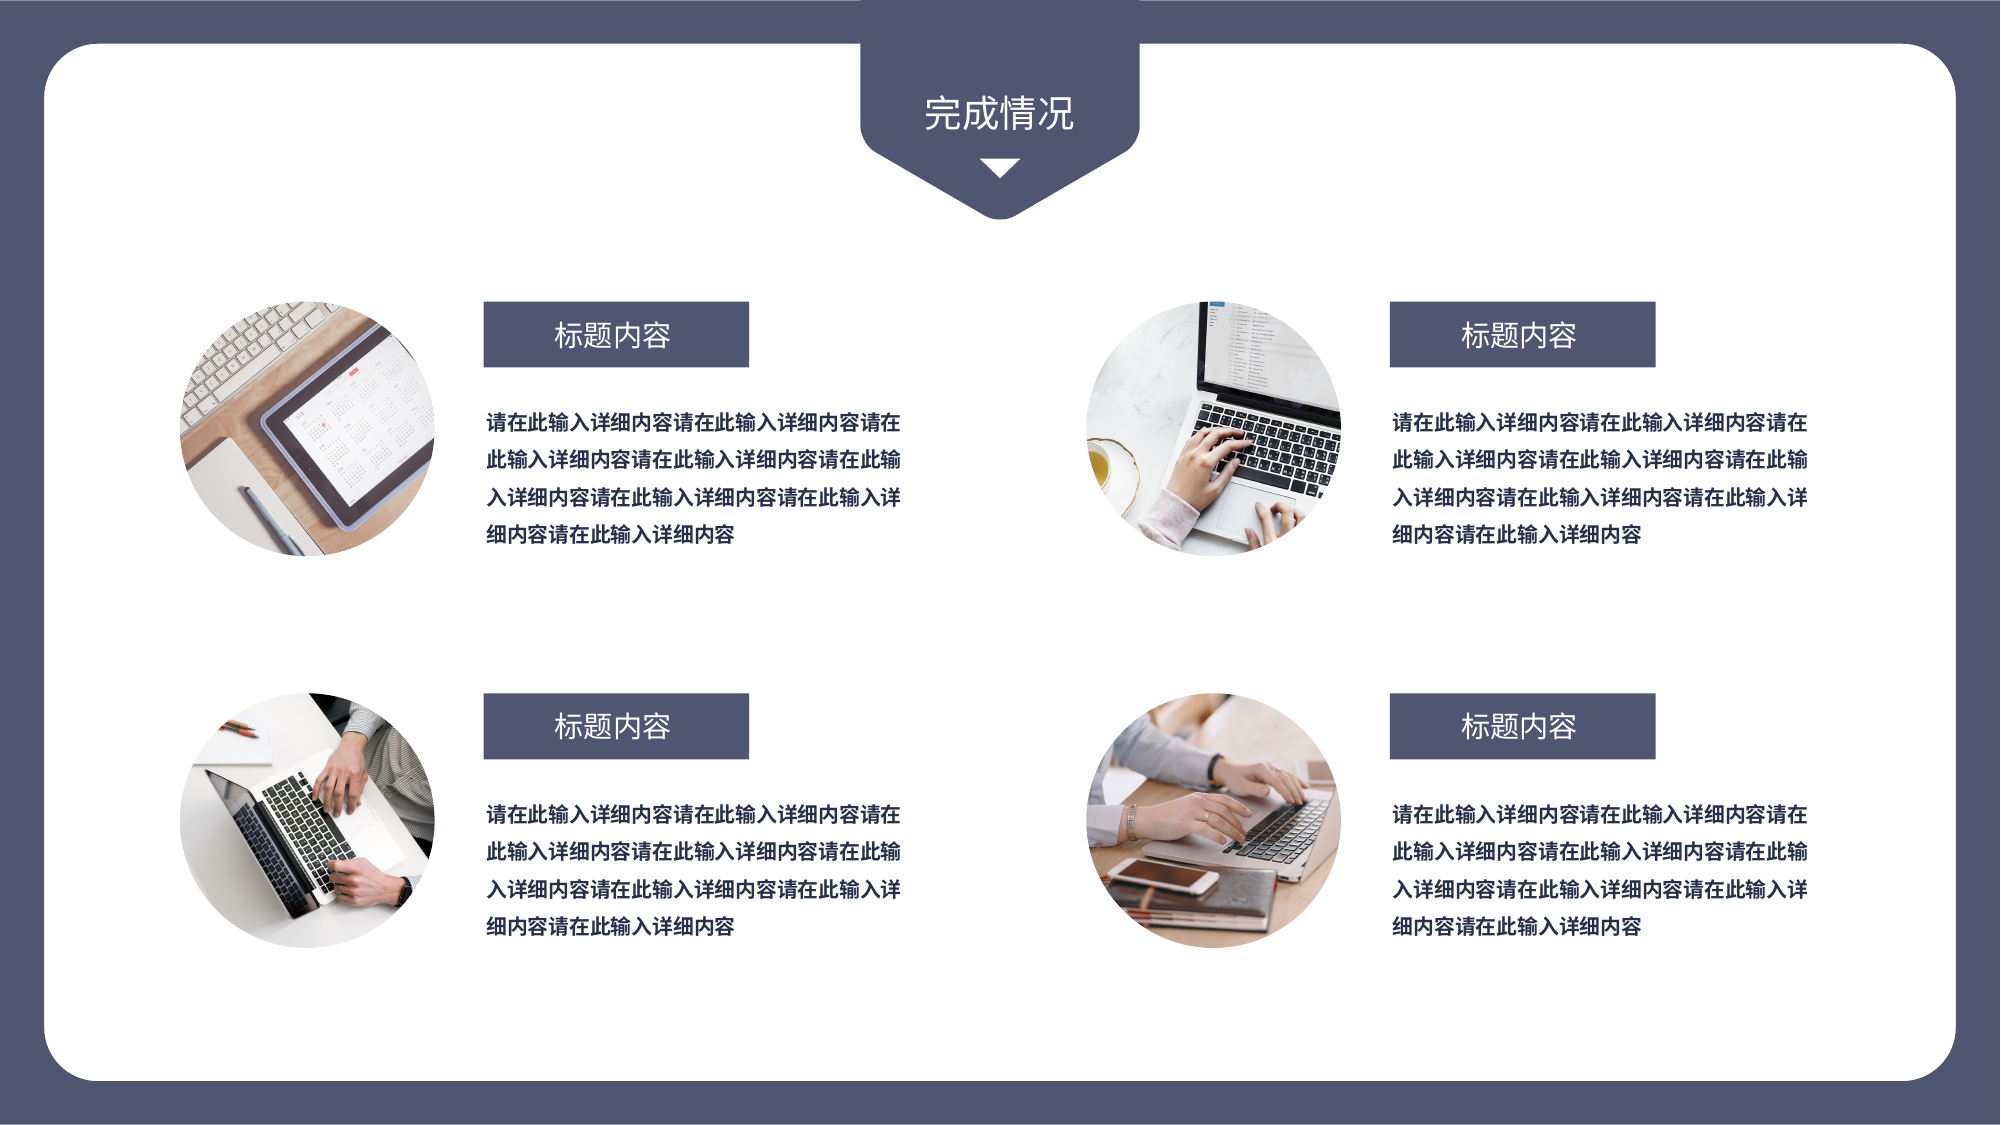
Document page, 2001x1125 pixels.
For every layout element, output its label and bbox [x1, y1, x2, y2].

text_box [0, 0, 2000, 1125]
text_box [1086, 301, 1833, 557]
text_box [179, 301, 927, 557]
text_box [860, 0, 1140, 221]
text_box [1086, 693, 1833, 948]
text_box [179, 693, 927, 948]
